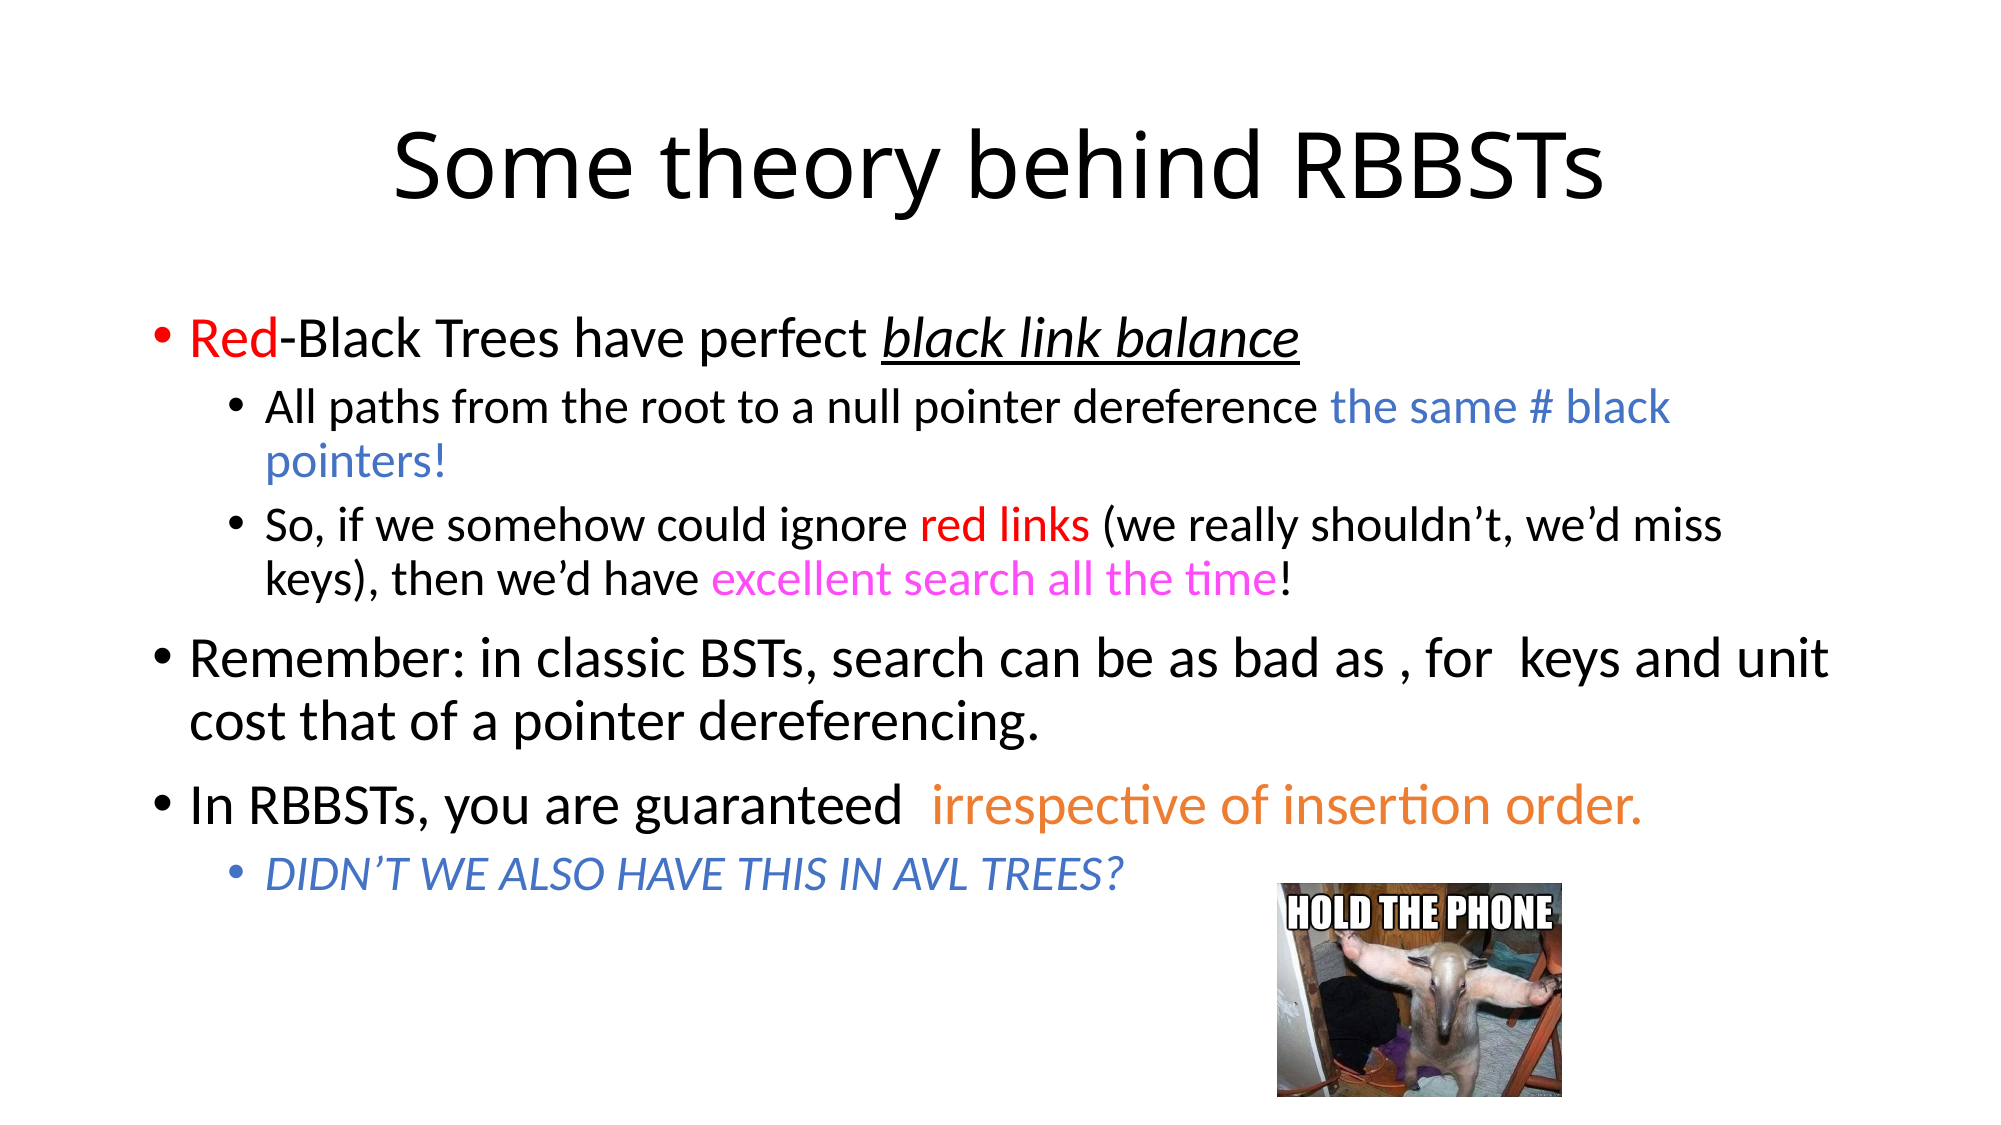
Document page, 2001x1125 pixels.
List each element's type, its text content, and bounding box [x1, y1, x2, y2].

title Some theory behind RBBSTs [137, 59, 1863, 278]
picture [1277, 883, 1562, 1097]
